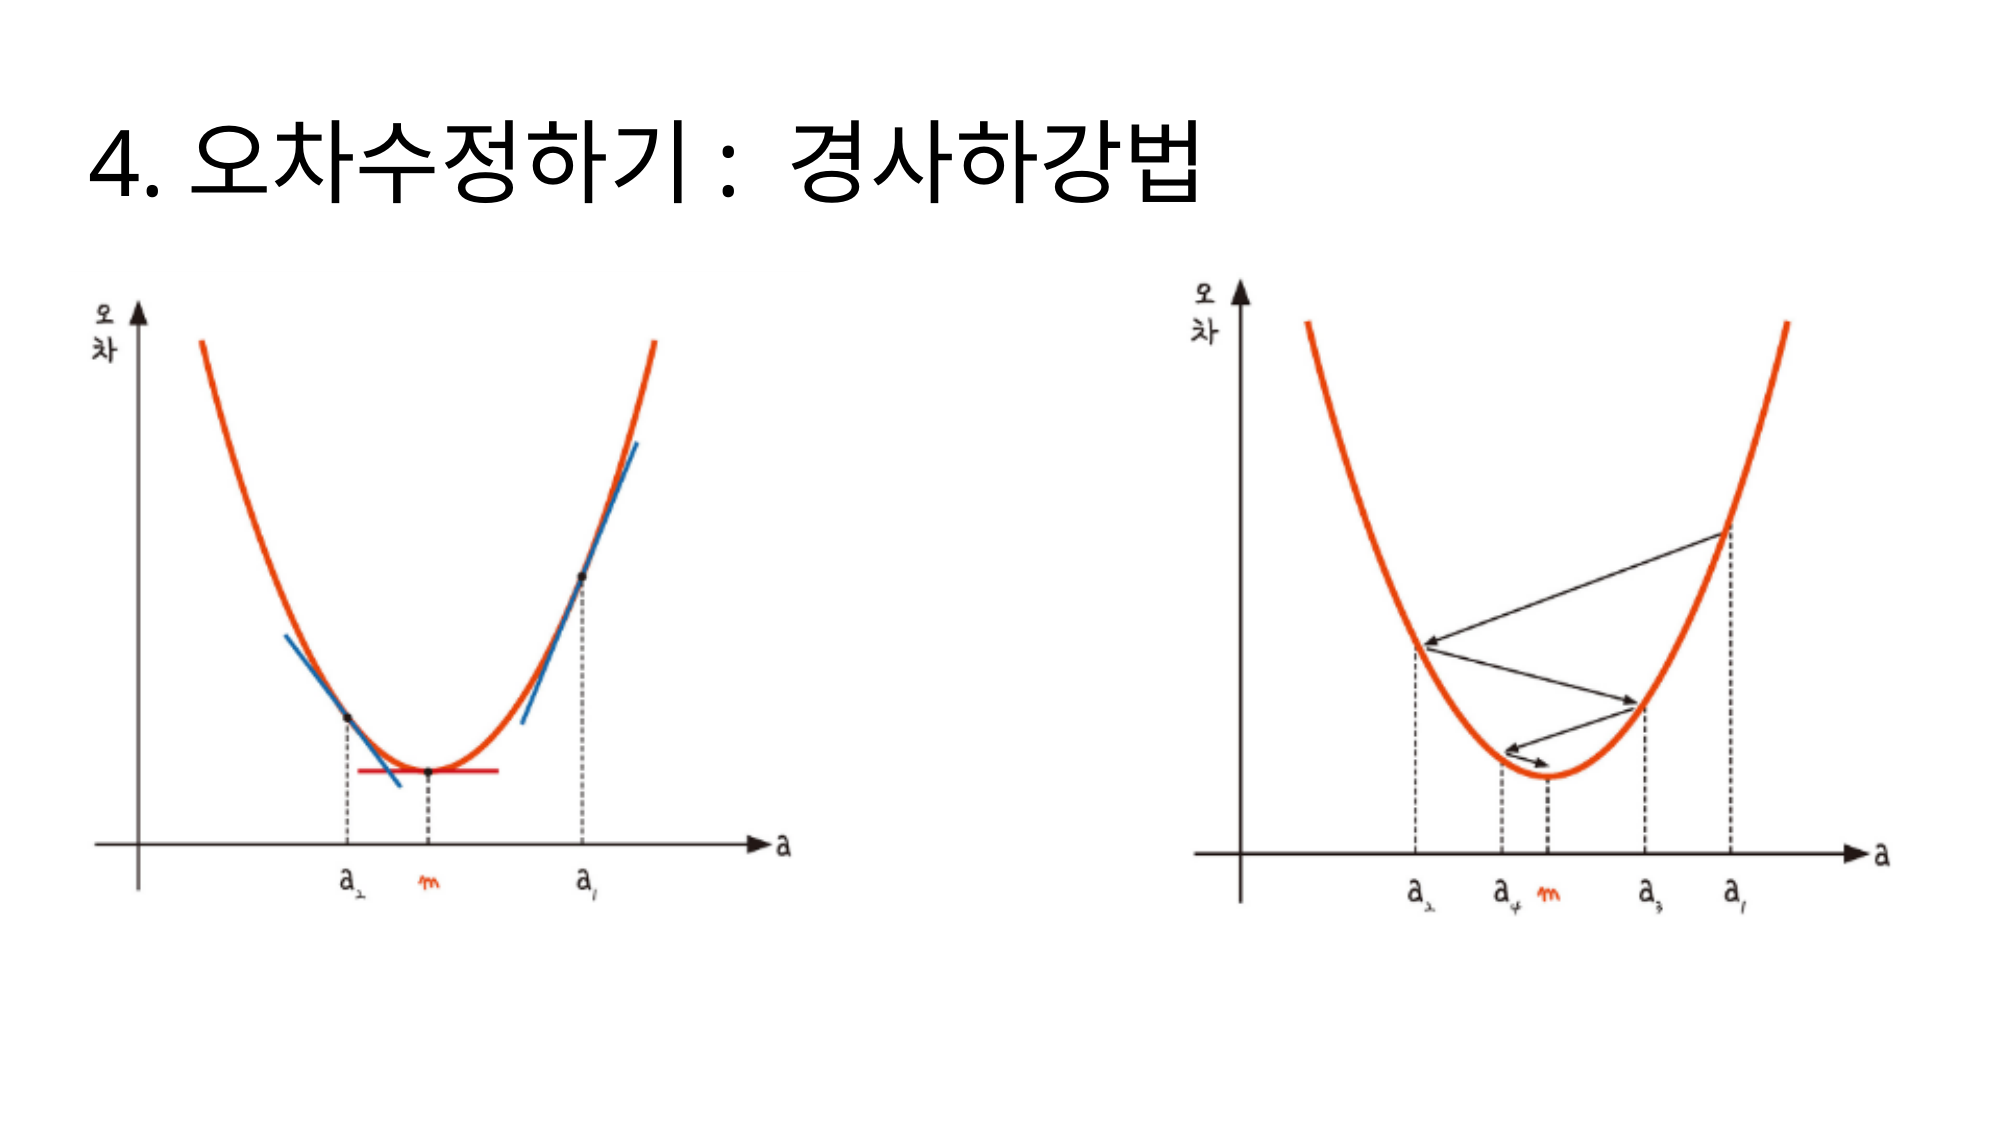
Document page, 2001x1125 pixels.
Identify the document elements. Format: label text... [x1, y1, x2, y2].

picture [1152, 251, 1932, 927]
picture [68, 270, 810, 909]
title 4.오차수정하기: 경사하강법 [68, 97, 1932, 223]
